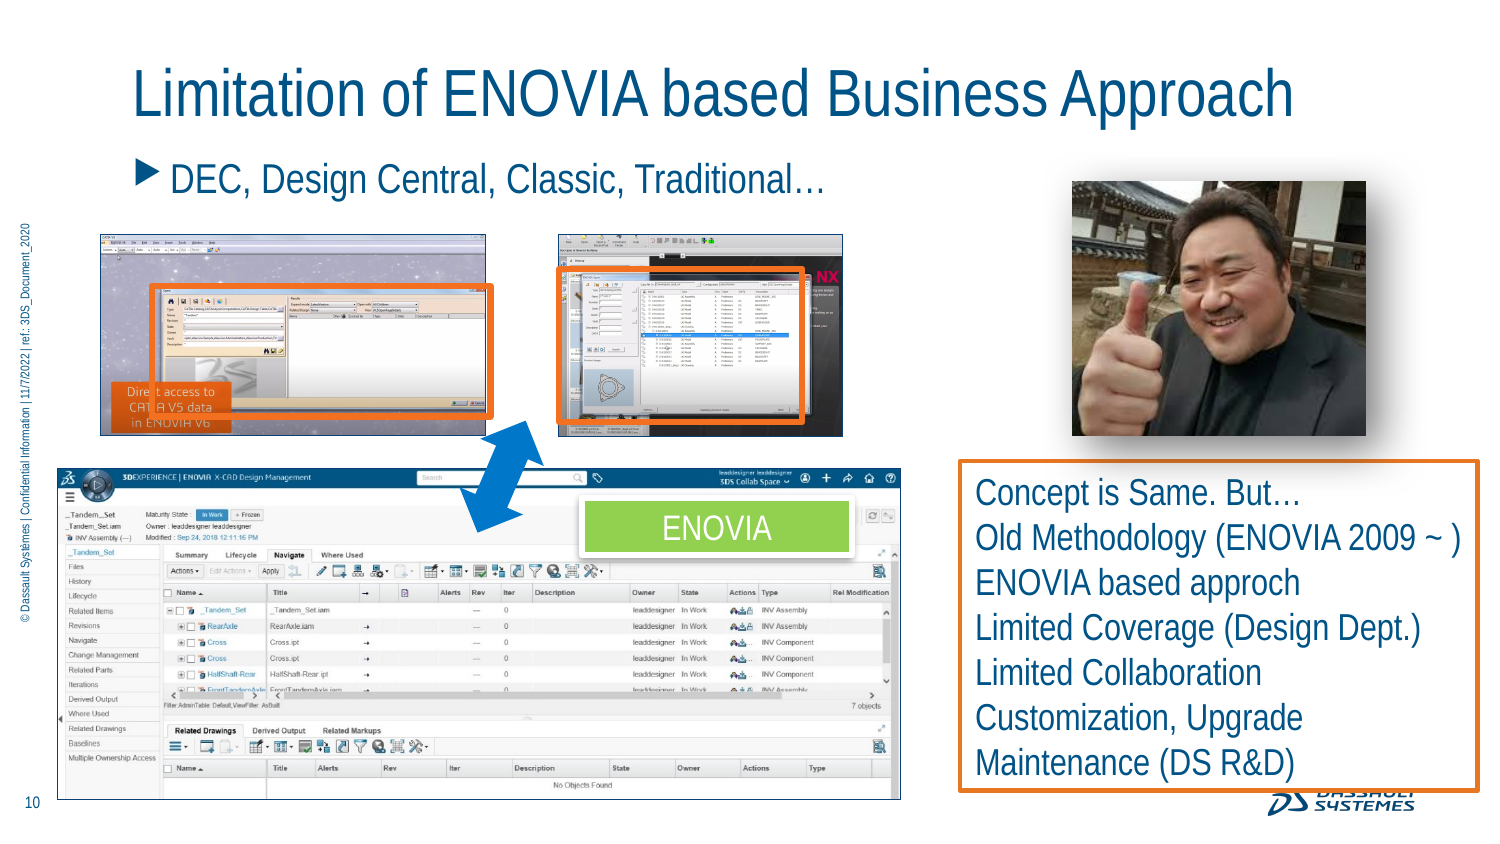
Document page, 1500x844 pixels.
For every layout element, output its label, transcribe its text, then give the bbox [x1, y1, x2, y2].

list DEC, Design Central, Classic, Traditional… [117, 144, 1418, 749]
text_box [959, 181, 1478, 795]
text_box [57, 234, 901, 800]
title Limitation of ENOVIA based Business Approach [118, 59, 1418, 121]
